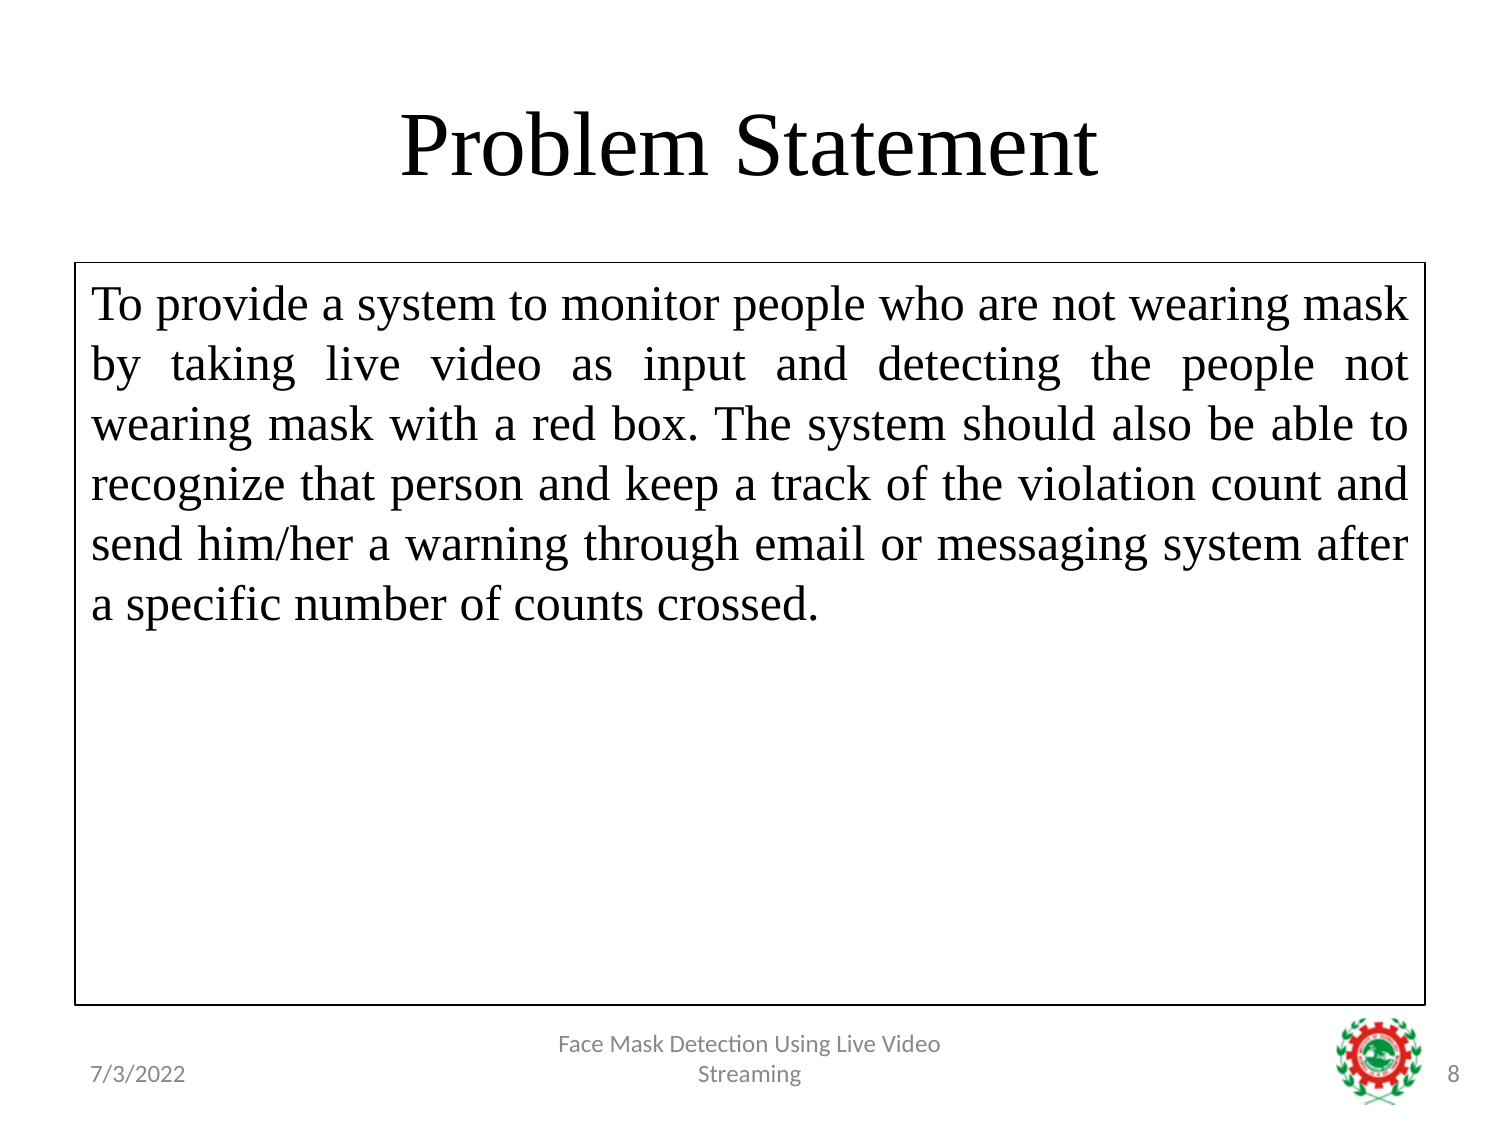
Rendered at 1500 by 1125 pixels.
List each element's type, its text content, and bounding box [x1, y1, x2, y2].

picture [1336, 1018, 1422, 1042]
footer Face Mask Detection Using Live Video Streaming [512, 1042, 988, 1103]
list To provide a system to monitor people who are not wearing mask by taking live video as input and detecting the people not wearing mask with a red box. The system should also be able to recognize that person and keep a track of the violation count and send him/her a warning through email or messaging system after a specific number of counts crossed. [75, 262, 1425, 1005]
slide_number 8 [1125, 1042, 1475, 1103]
title Problem Statement [75, 45, 1425, 233]
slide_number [75, 1042, 425, 1103]
